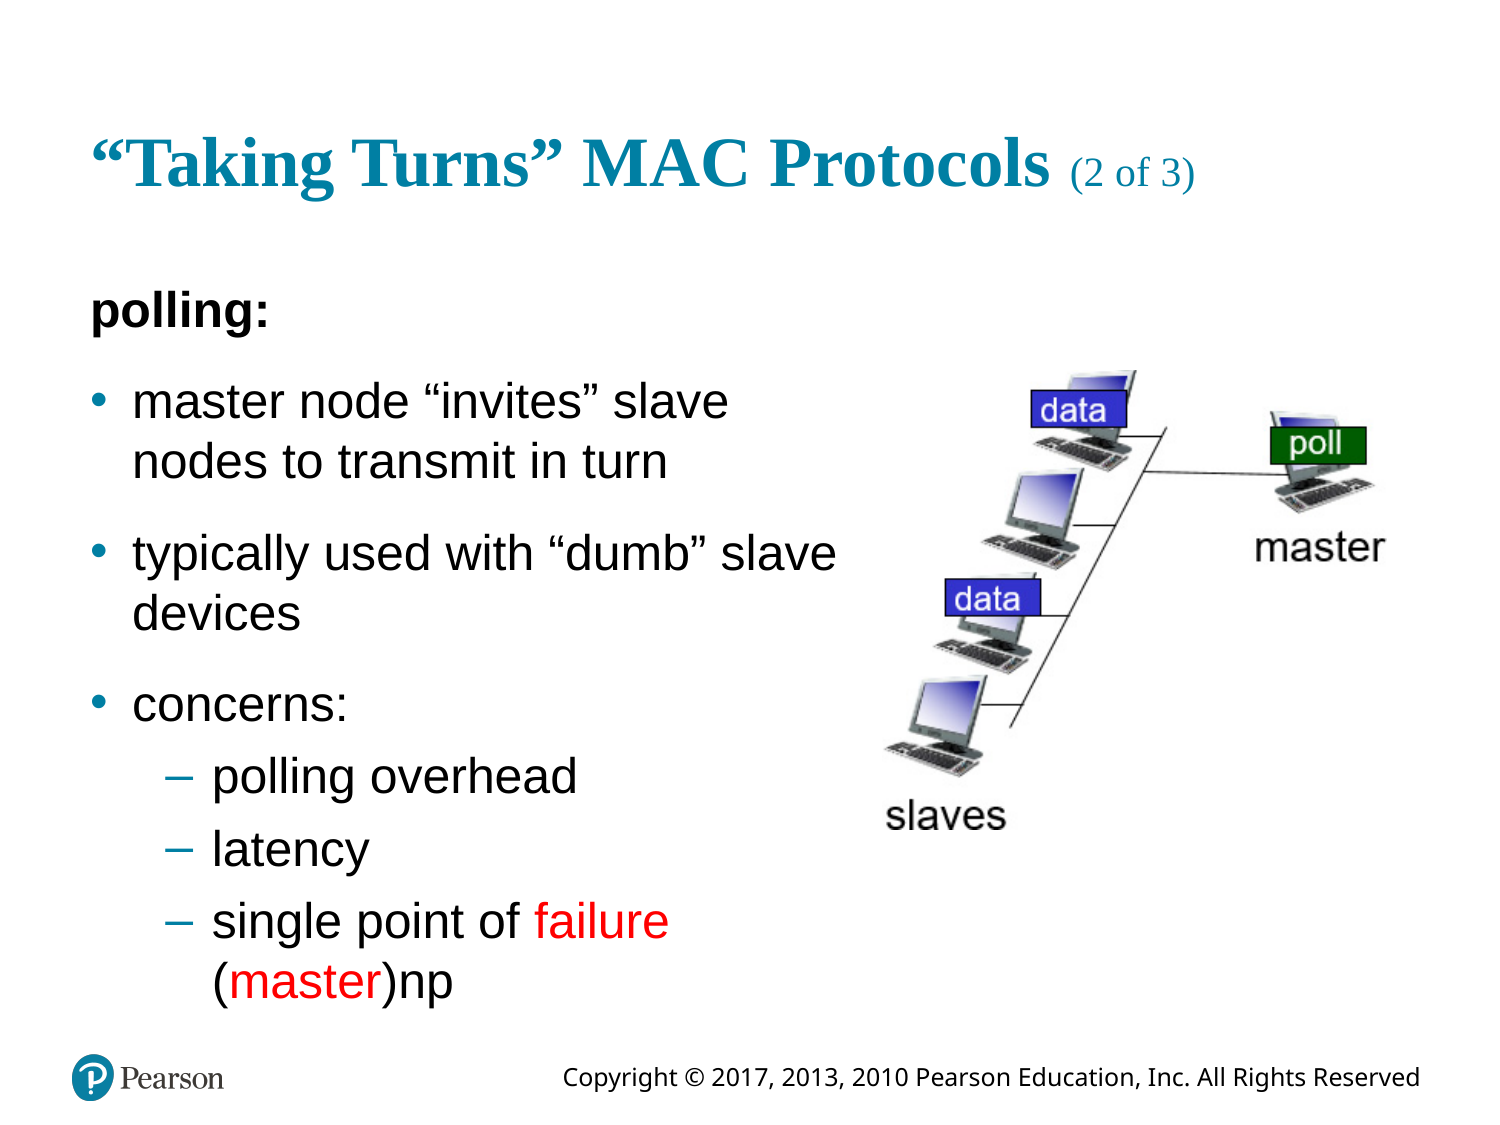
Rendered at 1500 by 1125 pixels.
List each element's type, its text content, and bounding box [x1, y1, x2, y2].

list polling: master node “invites” slave nodes to transmit in turn typically used with “dumb” slave devices concerns: polling overhead latency single point of failure (master)np [75, 262, 860, 1015]
picture [882, 370, 1387, 830]
picture [98, 1054, 224, 1101]
picture [72, 1087, 83, 1101]
title “Taking Turns” MAC Protocols (2 of 3) [75, 35, 1425, 216]
picture [72, 1054, 88, 1070]
picture [80, 1063, 106, 1088]
